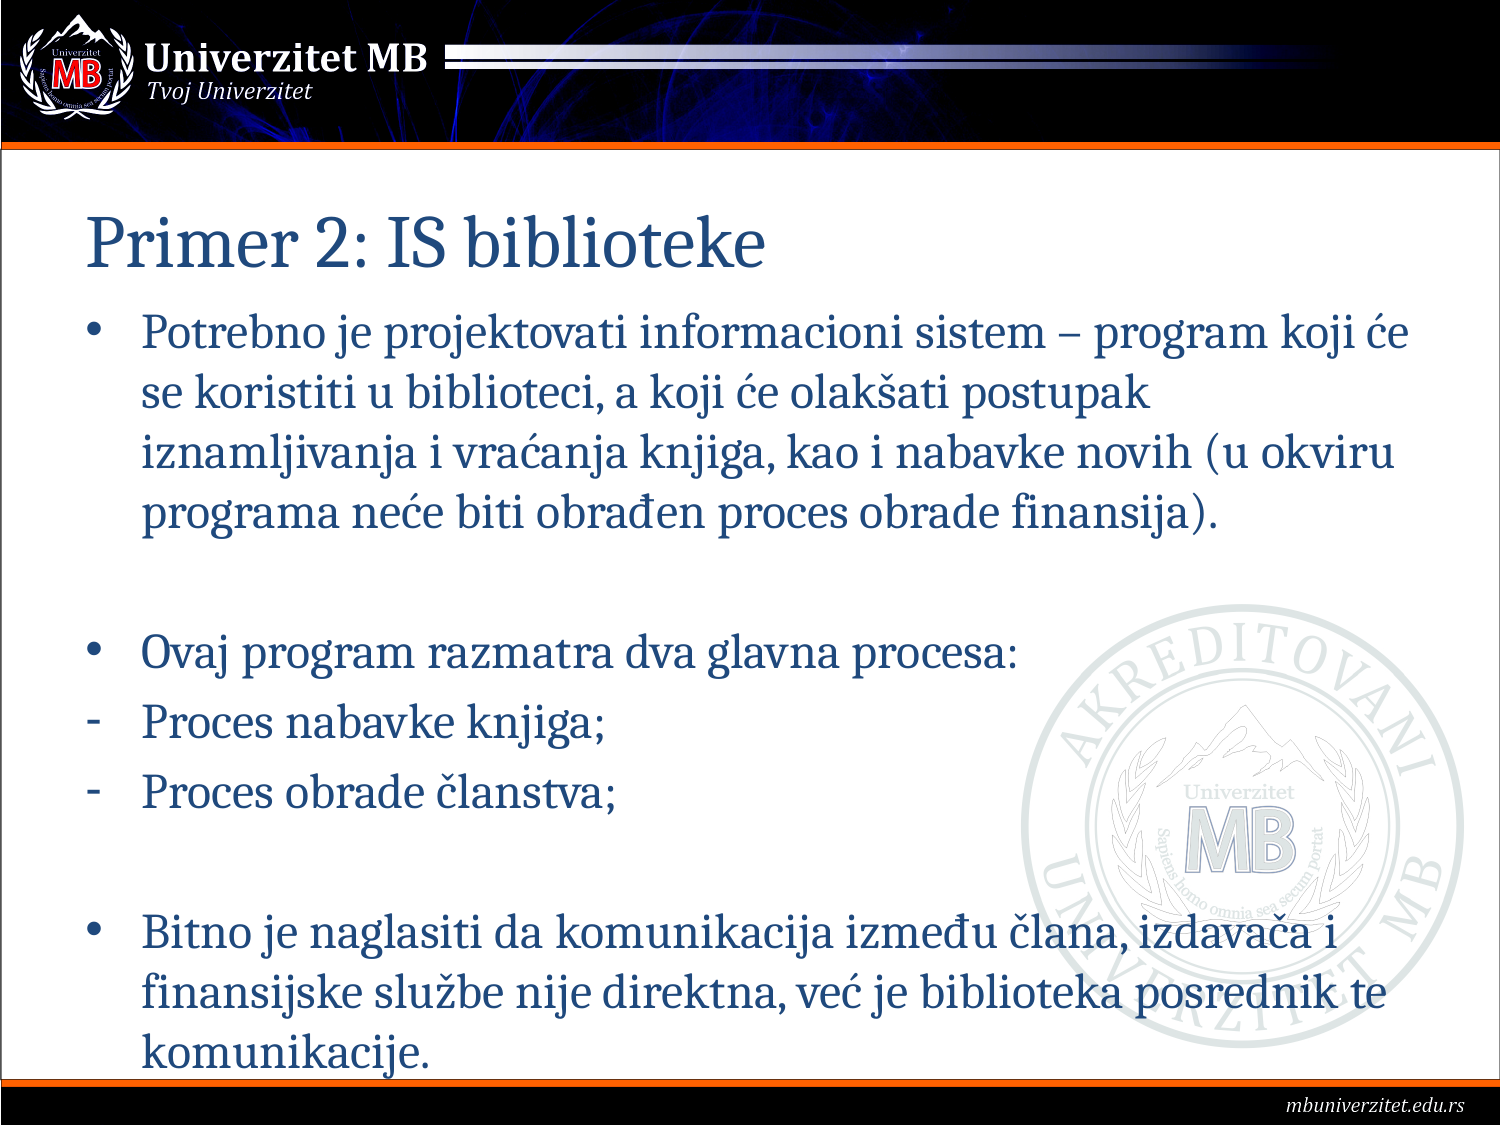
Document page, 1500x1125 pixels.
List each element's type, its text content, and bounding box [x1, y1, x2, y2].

picture [0, 0, 1500, 1125]
title Primer 2: IS biblioteke [70, 160, 1087, 315]
subtitle Potrebno je projektovati informacioni sistem – program koji će se koristiti u biblioteci, a koji će olakšati postupak iznamljivanja i vraćanja knjiga, kao i nabavke novih (u okviru programa neće biti obrađen proces obrade finansija). Ovaj program razmatra dva glavna procesa: Proces nabavke knjiga; Proces obrade članstva; Bitno je naglasiti da komunikacija između člana, izdavača i finansijske službe nije direktna, već je biblioteka posrednik te komunikacije. [70, 290, 1430, 1094]
